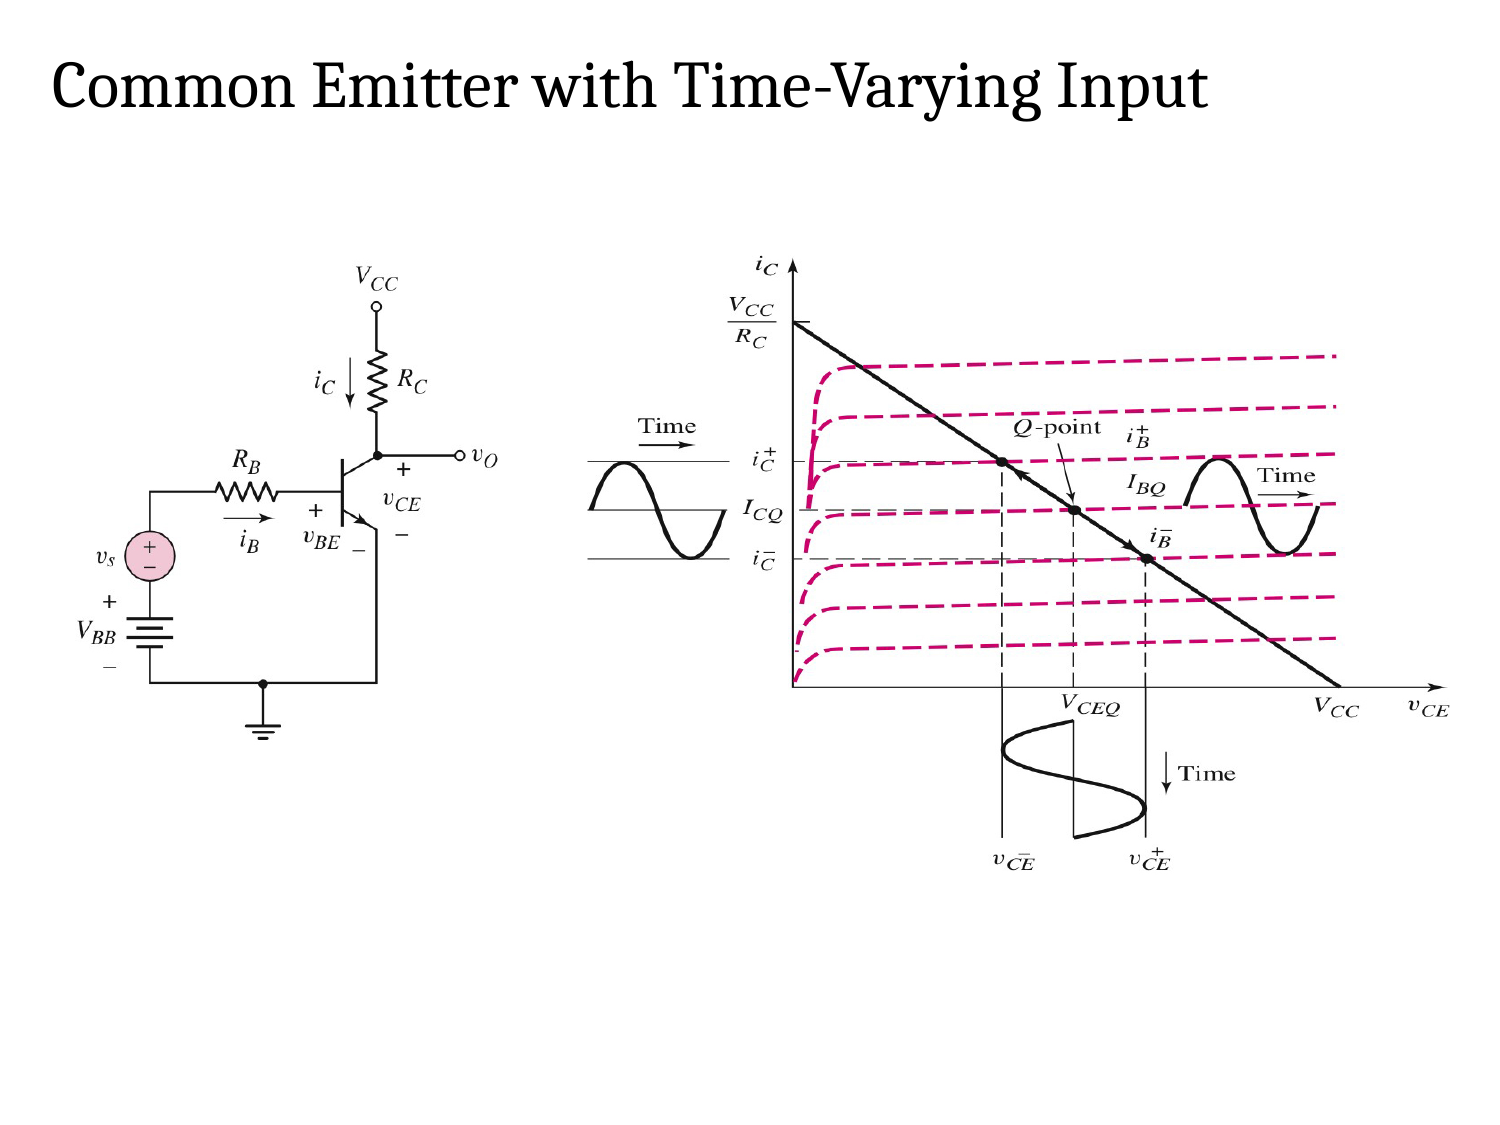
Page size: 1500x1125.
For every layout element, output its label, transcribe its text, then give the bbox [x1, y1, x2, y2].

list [74, 212, 500, 763]
title Common Emitter with Time-Varying Input [37, 12, 1413, 150]
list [587, 187, 1451, 901]
